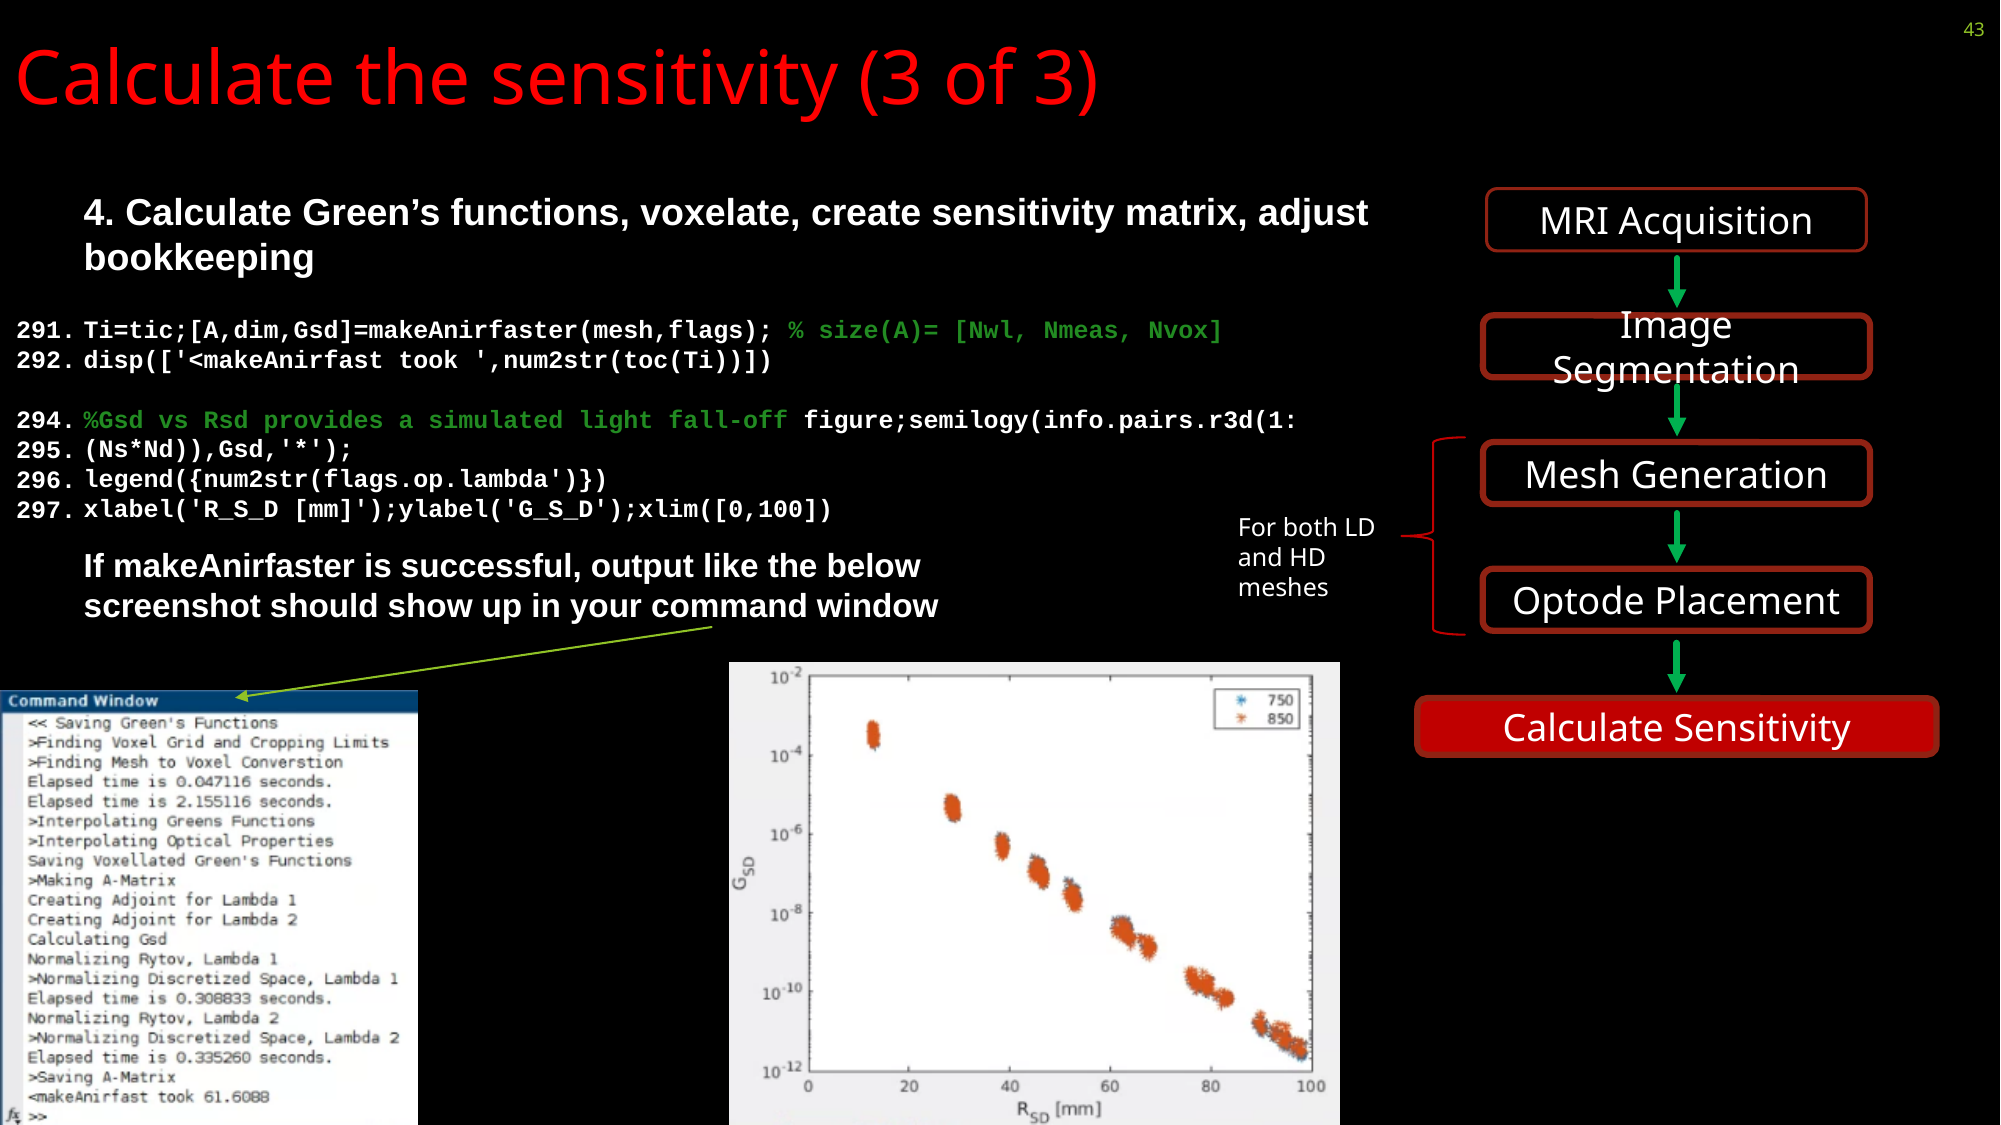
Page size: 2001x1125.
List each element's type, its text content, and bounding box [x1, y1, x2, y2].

text_box Calculate Sensitivity [1415, 696, 1939, 757]
text_box 291. 292. 294. 295. 296. 297. [1, 306, 92, 531]
text_box Image Segmentation [1481, 313, 1872, 379]
picture [0, 690, 419, 1125]
text_box Mesh Generation [1481, 440, 1872, 506]
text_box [234, 626, 713, 699]
text_box MRI Acquisition [1485, 187, 1868, 253]
text_box If makeAnirfaster is successful, output like the below screenshot should show up in your command window [68, 591, 1087, 672]
picture [729, 661, 1340, 1125]
text_box 4. Calculate Green’s functions, voxelate, create sensitivity matrix, adjust bookkeeping Ti=tic;[A,dim,Gsd]=makeAnirfaster(mesh,flags); % size(A)= [Nwl, Nmeas, Nvox] disp(['<makeAnirfast took ',num2str(toc(Ti))]) %Gsd vs Rsd provides a simulated light fall-off figure;semilogy(info.pairs.r3d(1:(Ns*Nd)),Gsd,'*'); legend({num2str(flags.op.lambda')}) xlabel('R_S_D [mm]');ylabel('G_S_D');xlim([0,100]) [68, 180, 1446, 591]
slide_number 43 [1887, 0, 2000, 61]
text_box Optode Placement [1481, 567, 1872, 633]
text_box Calculate the sensitivity (3 of 3) [0, 0, 2000, 149]
text_box [1431, 436, 1466, 636]
text_box For both LD and HD meshes [1223, 503, 1431, 609]
